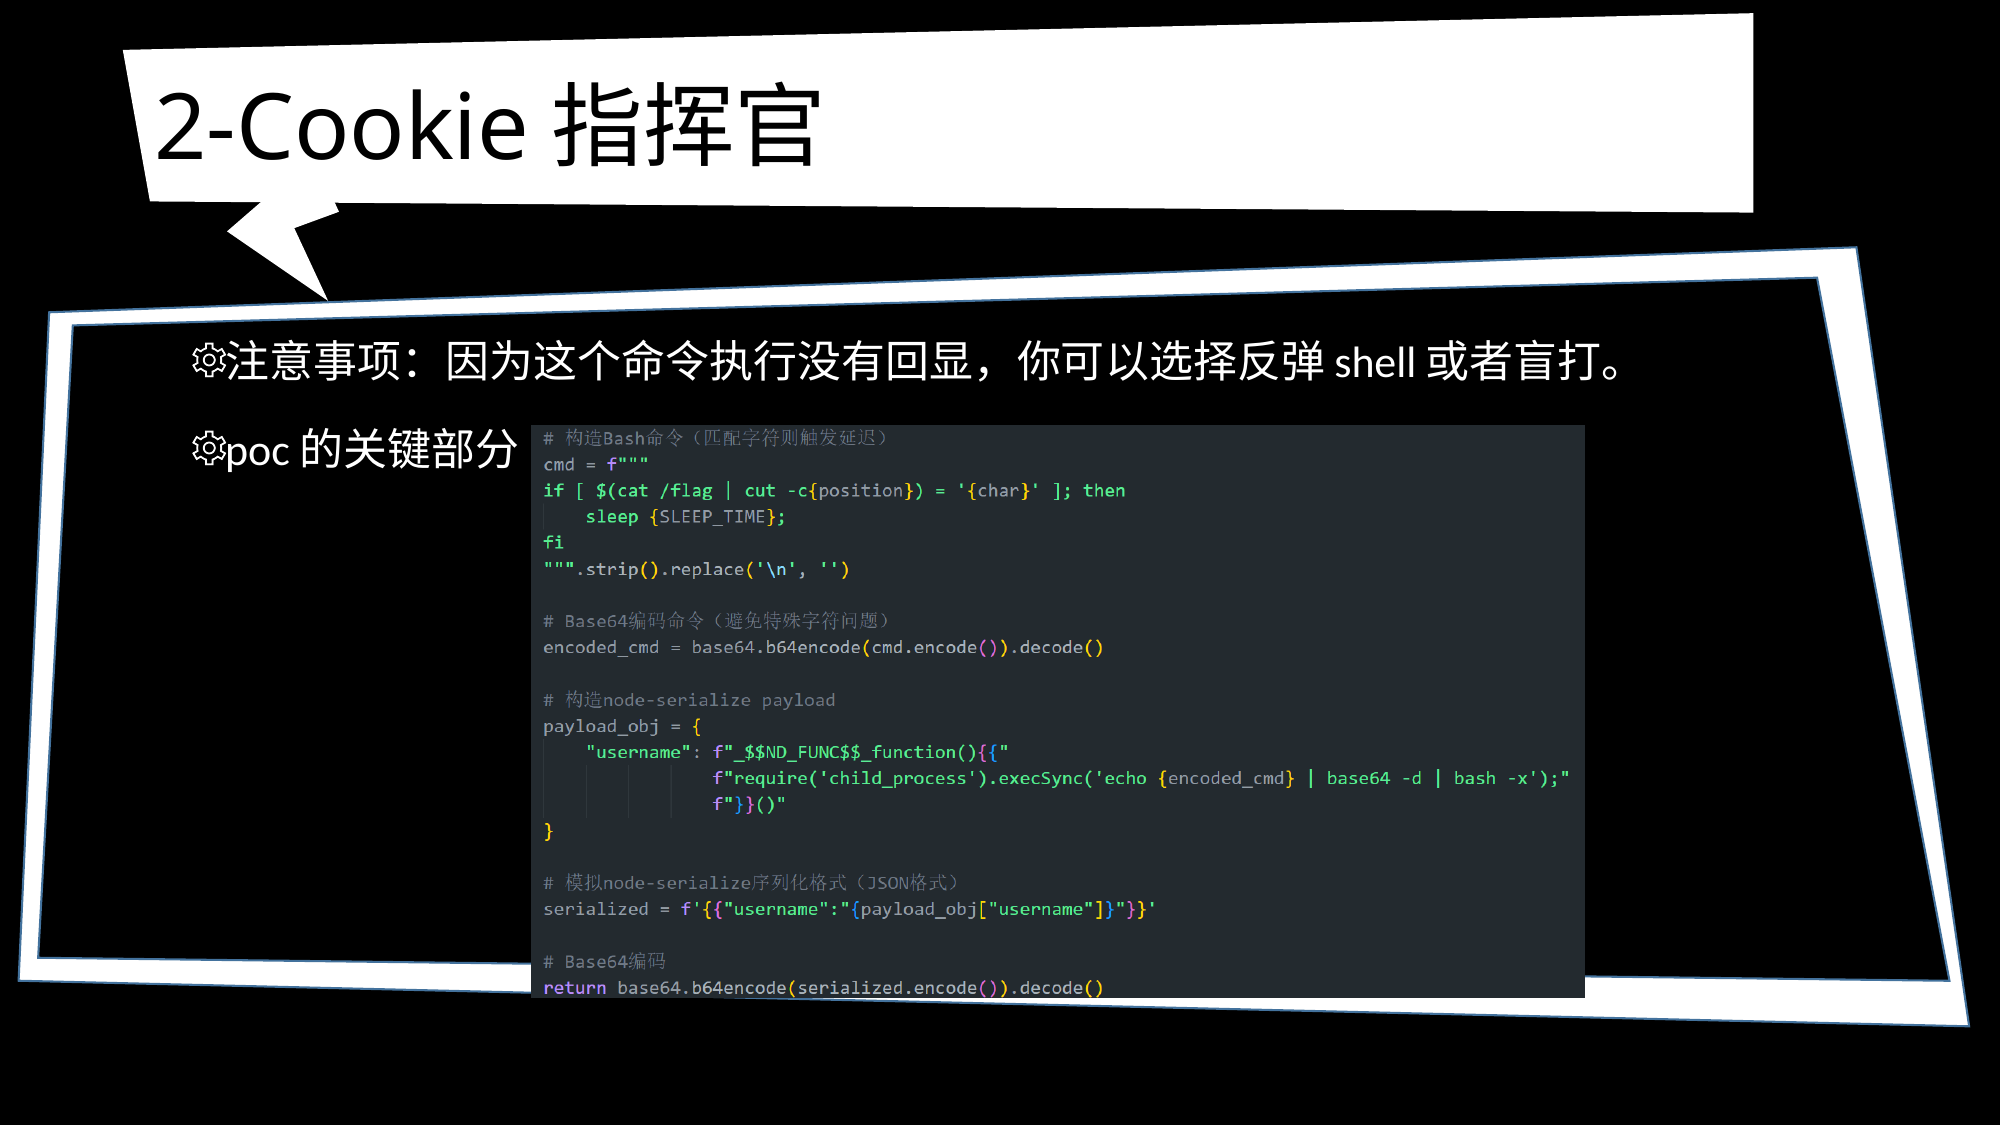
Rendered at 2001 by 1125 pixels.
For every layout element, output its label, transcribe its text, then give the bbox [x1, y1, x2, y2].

title 2-Cookie指挥官 [139, 42, 1850, 218]
list 注意事项：因为这个命令执行没有回显，你可以选择反弹shell或者盲打。 poc的关键部分 [108, 299, 1768, 534]
picture [531, 425, 1585, 998]
picture [191, 342, 227, 378]
picture [191, 430, 227, 466]
